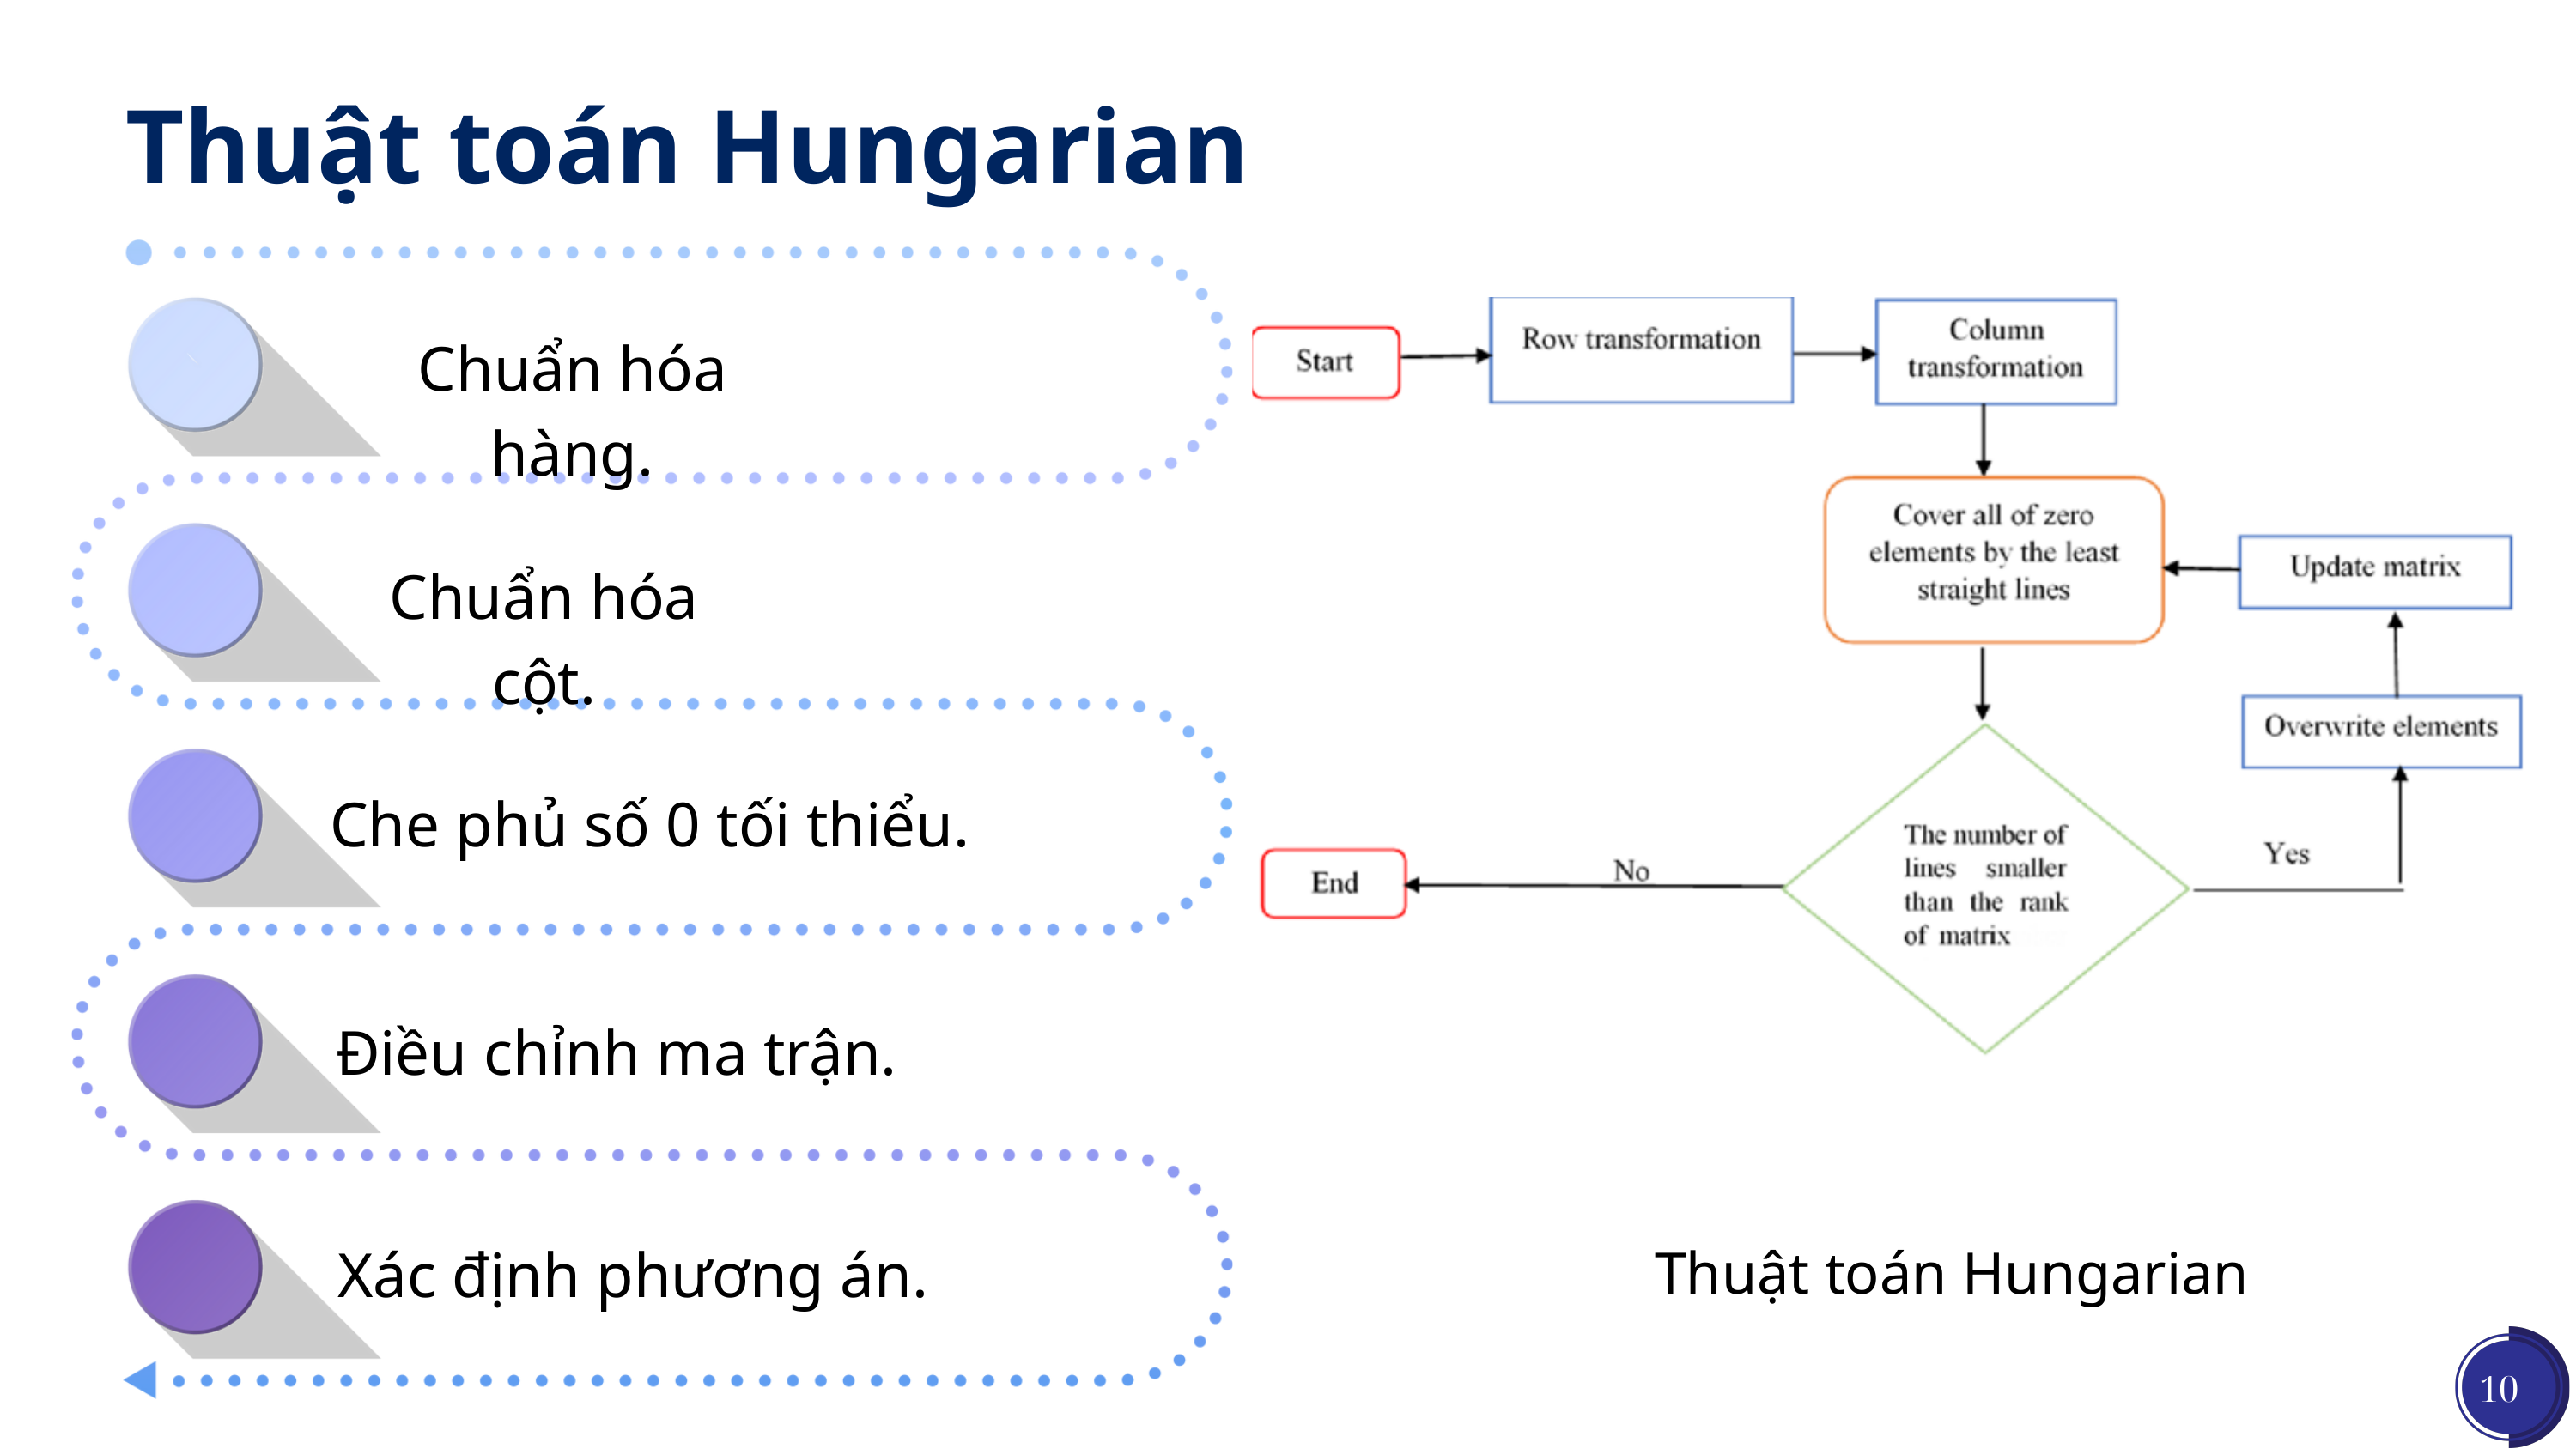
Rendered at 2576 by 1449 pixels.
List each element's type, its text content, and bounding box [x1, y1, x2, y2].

text_box Thuật toán Hungarian [1652, 1225, 2252, 1307]
text_box Che phủ số 0 tối thiểu. [330, 773, 971, 859]
text_box [2455, 1326, 2570, 1448]
text_box Chuẩn hóa cột. [330, 545, 759, 717]
text_box Chuẩn hóa hàng. [330, 318, 816, 488]
text_box Điều chỉnh ma trận. [330, 1002, 904, 1088]
text_box Thuật toán Hungarian [125, 94, 1595, 203]
text_box Xác định phương án. [330, 1224, 937, 1310]
text_box [1252, 297, 2529, 1064]
text_box 10 [2479, 1359, 2519, 1410]
text_box [71, 239, 1233, 1399]
